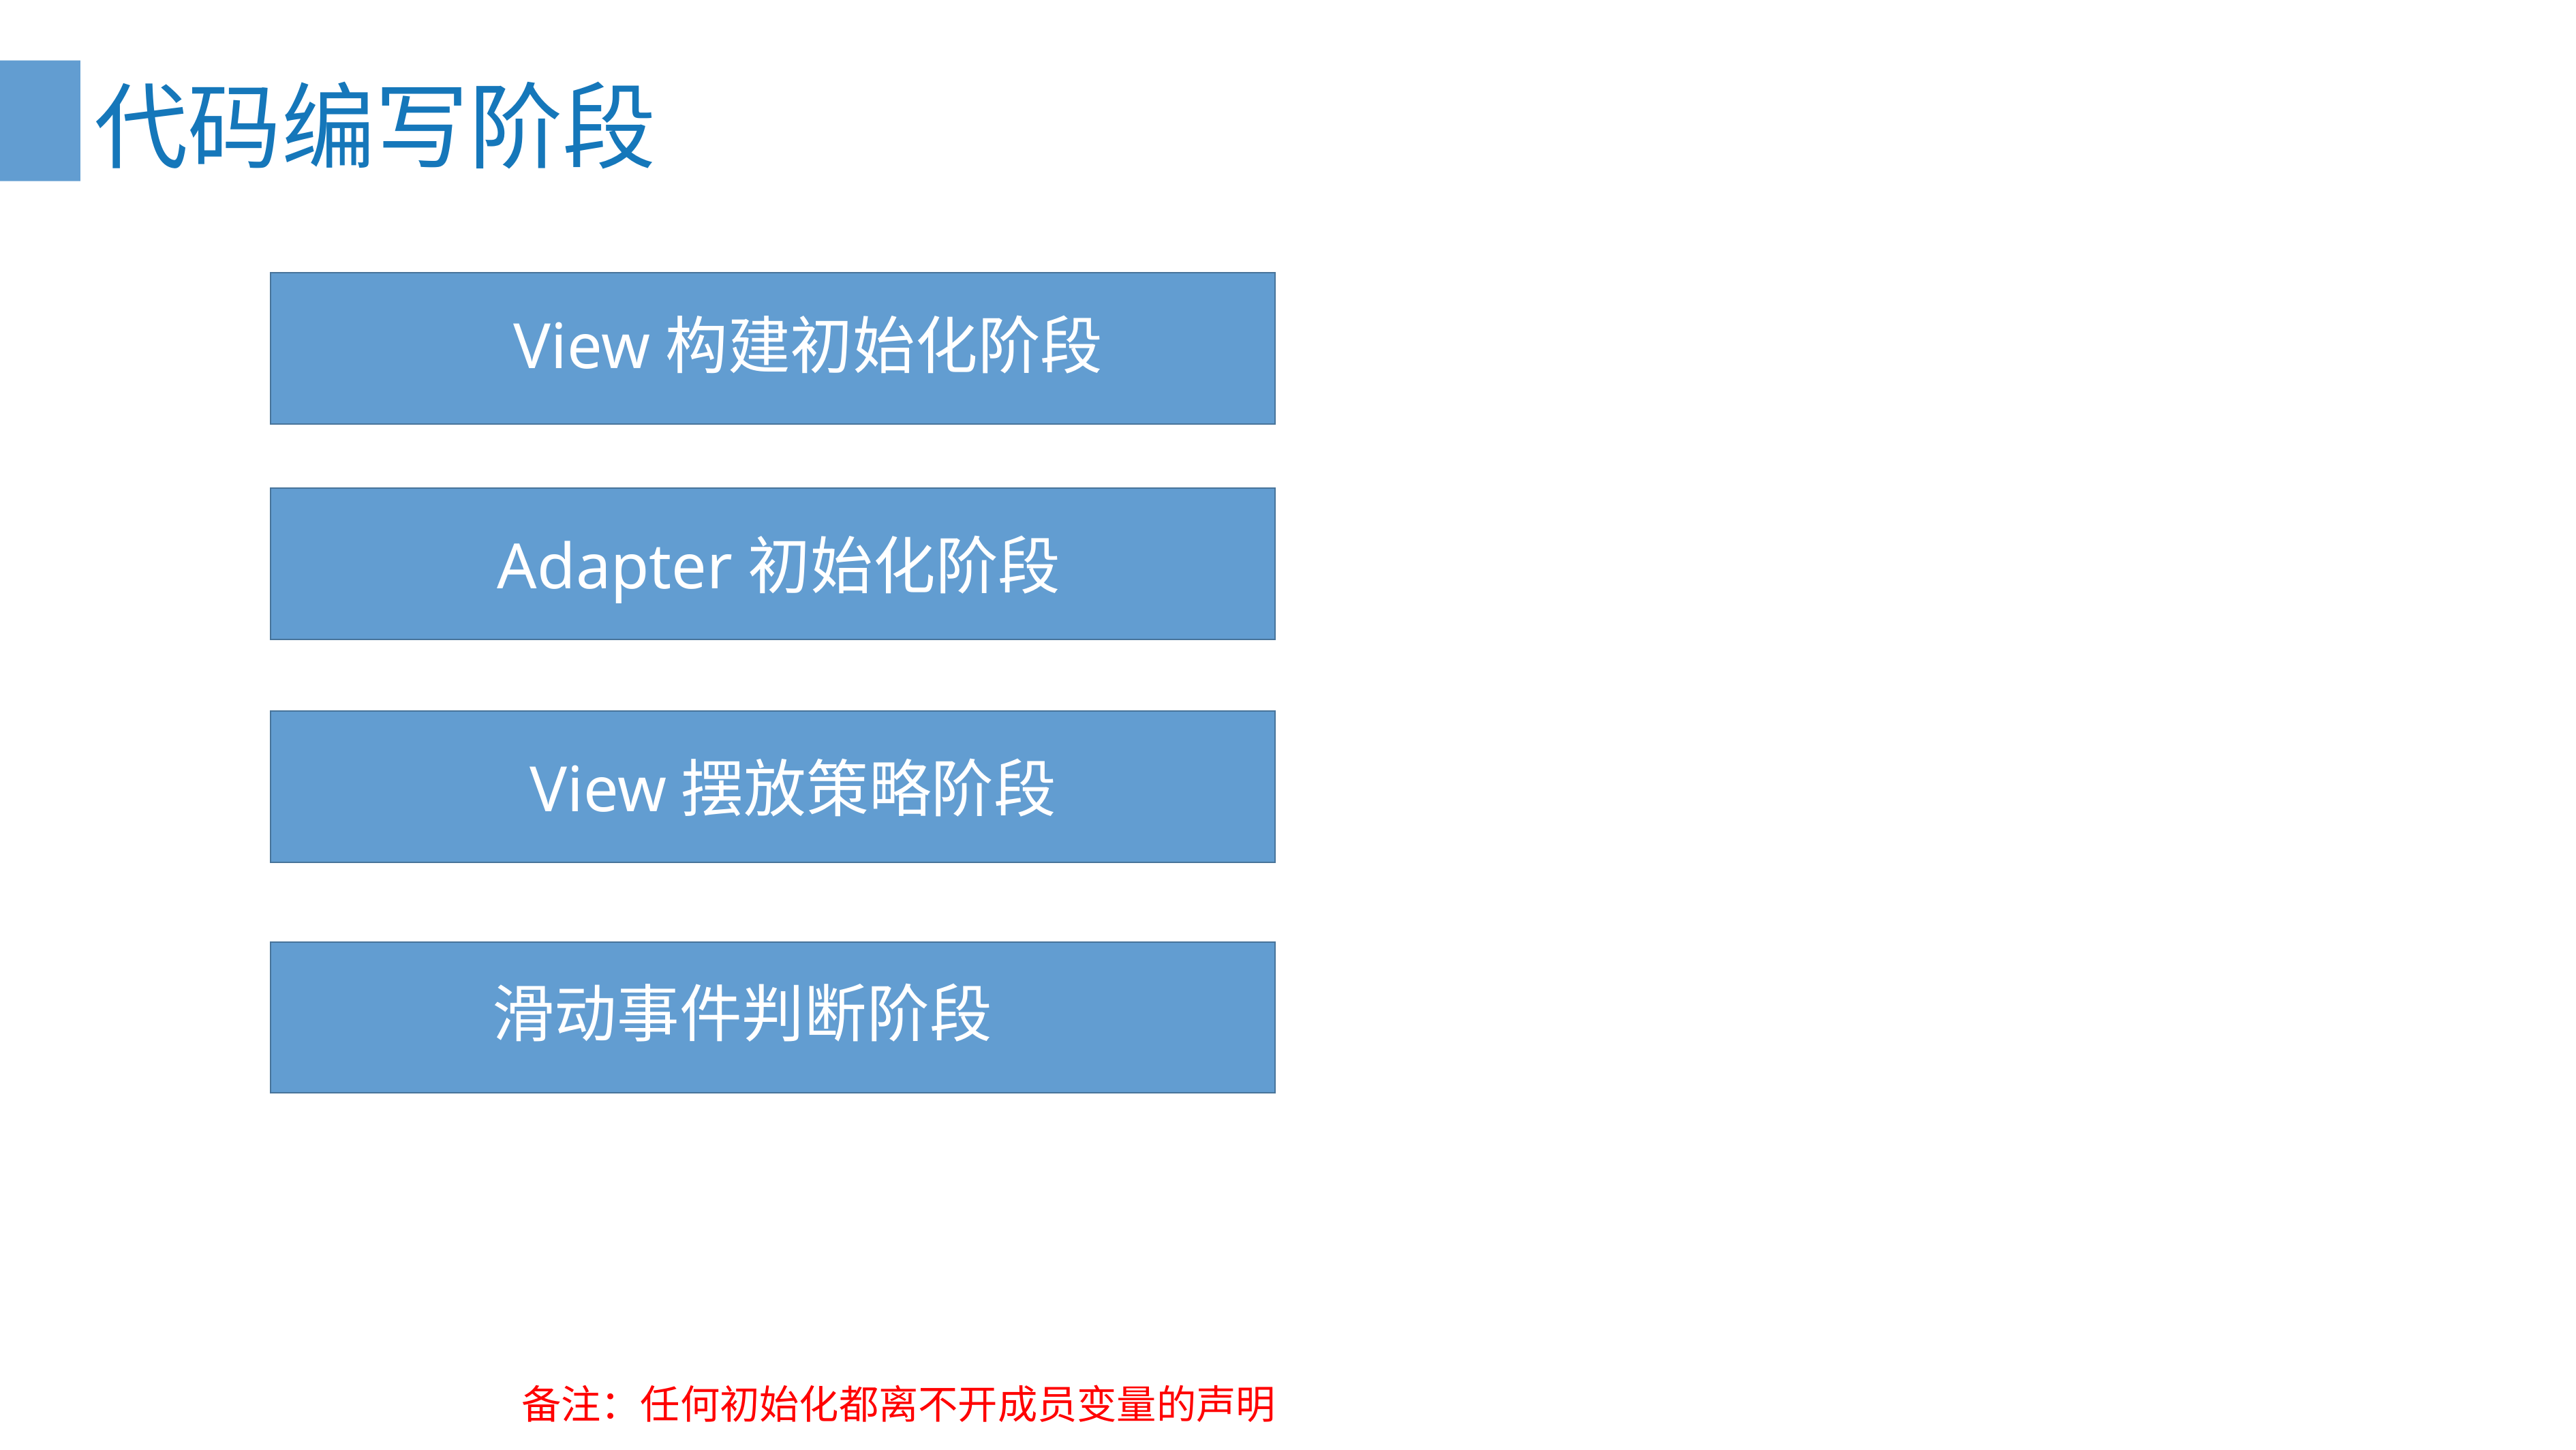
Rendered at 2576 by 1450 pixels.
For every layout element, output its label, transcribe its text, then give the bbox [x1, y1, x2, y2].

text_box Adapter初始化阶段 [192, 502, 2576, 626]
text_box 备注：任何初始化都离不开成员变量的声明 [511, 1350, 2450, 1432]
text_box [270, 406, 1276, 425]
text_box [270, 941, 1276, 950]
text_box 代码编写阶段 [80, 61, 2496, 185]
text_box 滑动事件判断阶段 [226, 950, 2576, 1073]
text_box [270, 626, 1276, 640]
text_box [270, 487, 1276, 502]
text_box [270, 272, 1276, 282]
text_box [270, 710, 1276, 725]
text_box [270, 849, 1276, 863]
text_box [270, 1073, 1276, 1093]
text_box View摆放策略阶段 [209, 725, 2576, 849]
text_box View构建初始化阶段 [209, 282, 2576, 406]
